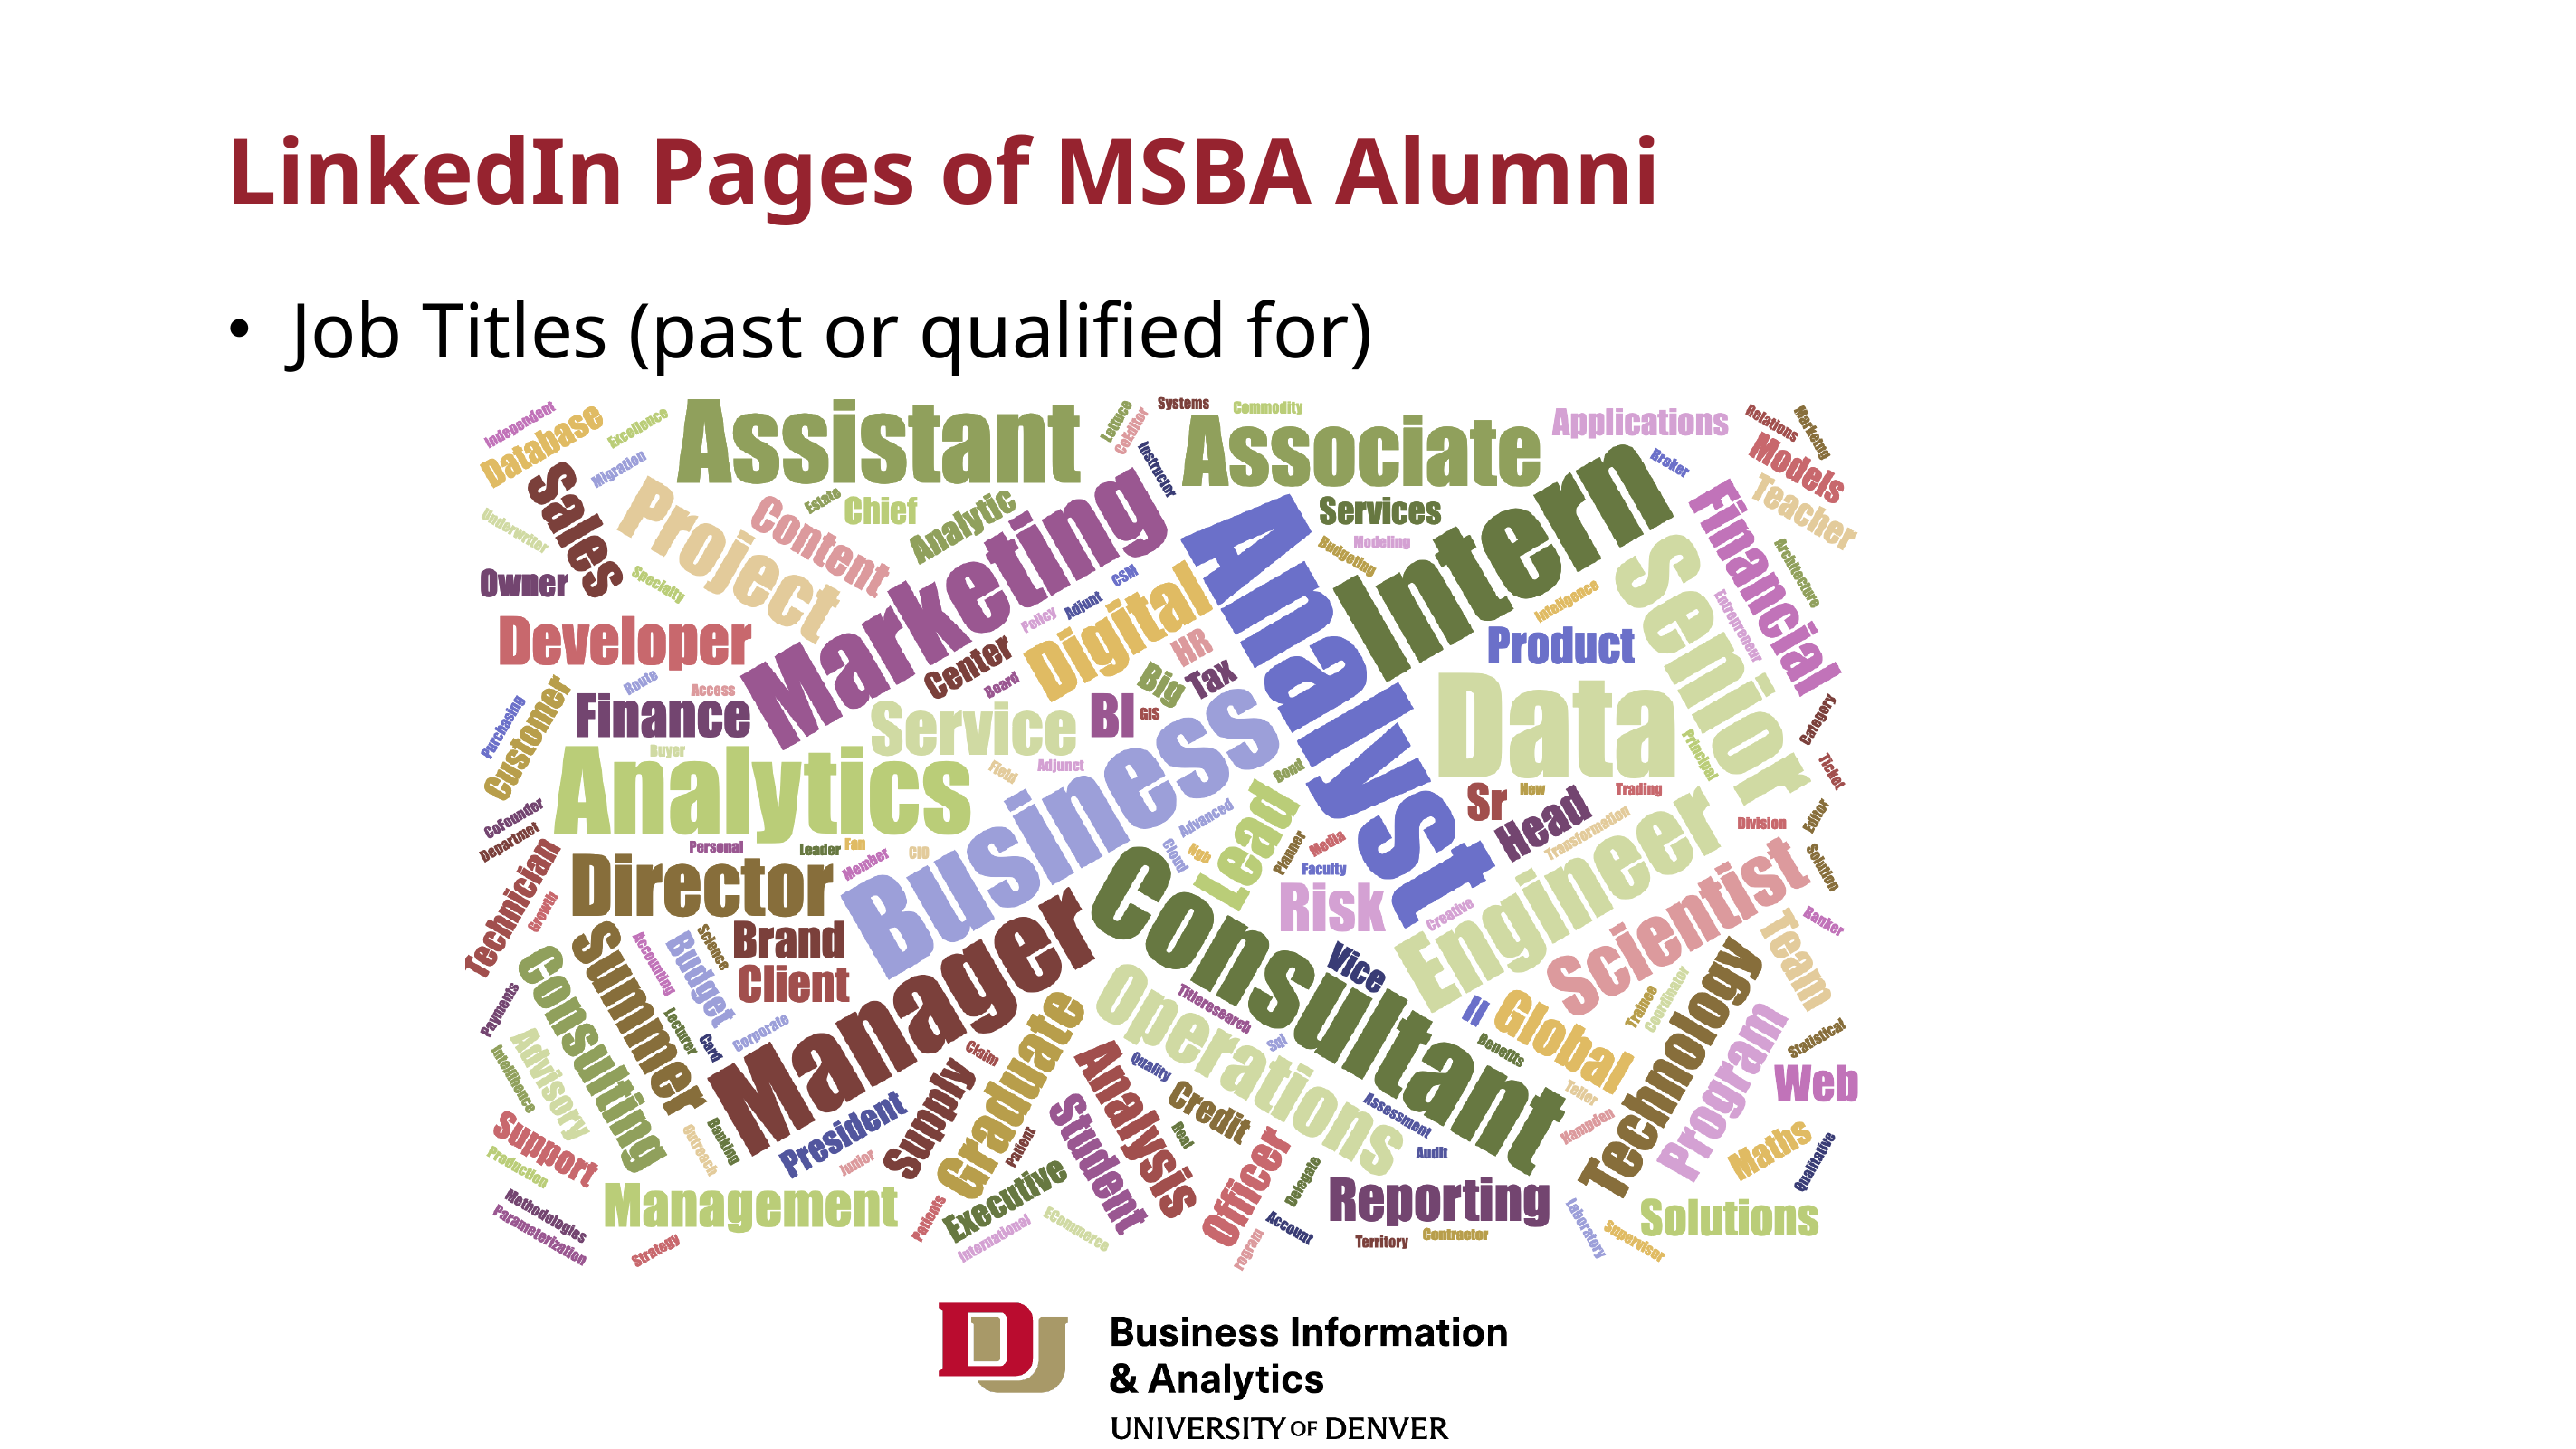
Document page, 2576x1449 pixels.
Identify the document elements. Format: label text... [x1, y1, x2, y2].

title LinkedIn Pages of MSBA Alumni [225, 113, 2354, 282]
picture [465, 386, 1867, 1272]
picture [937, 1301, 1508, 1441]
list Job Titles (past or qualified for) [225, 282, 2354, 1154]
